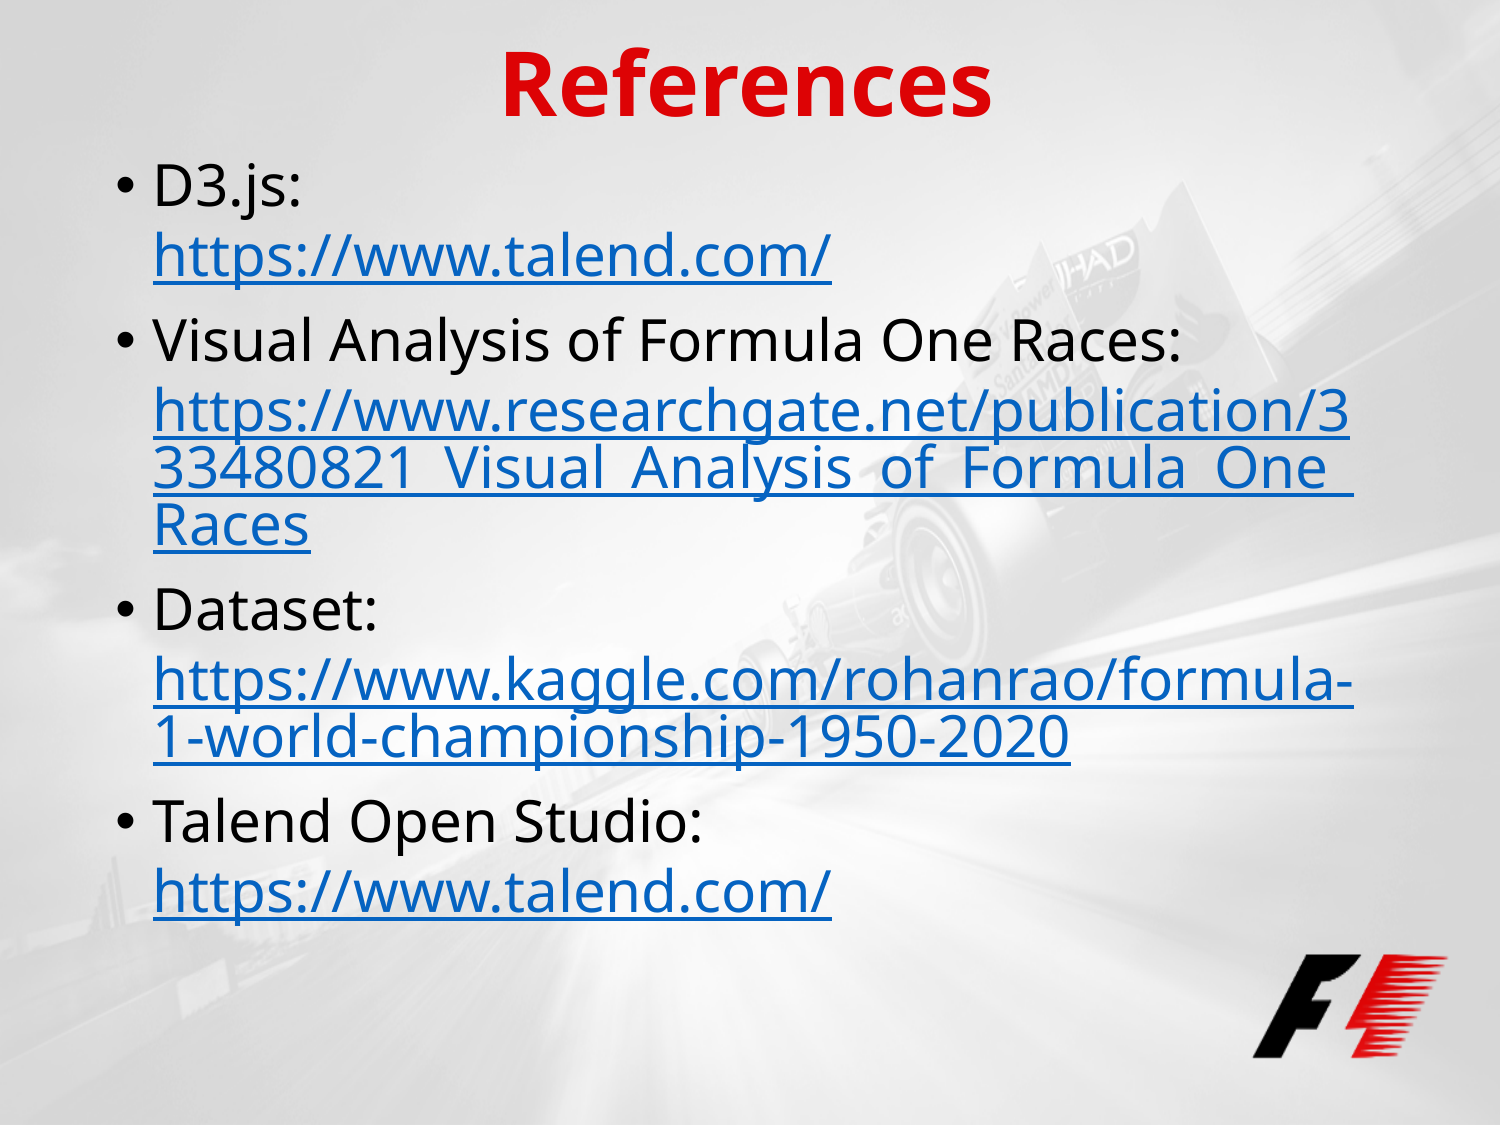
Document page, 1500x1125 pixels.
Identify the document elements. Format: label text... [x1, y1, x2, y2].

picture [0, 0, 1500, 1125]
list D3.js: https://www.talend.com/ Visual Analysis of Formula One Races: https://www.researchgate.net/publication/333480821_Visual_Analysis_of_Formula_One_Races Dataset: https://www.kaggle.com/rohanrao/formula-1-world-championship-1950-2020 Talend Open Studio: https://www.talend.com/ [100, 149, 1395, 941]
title References [100, 30, 1395, 144]
